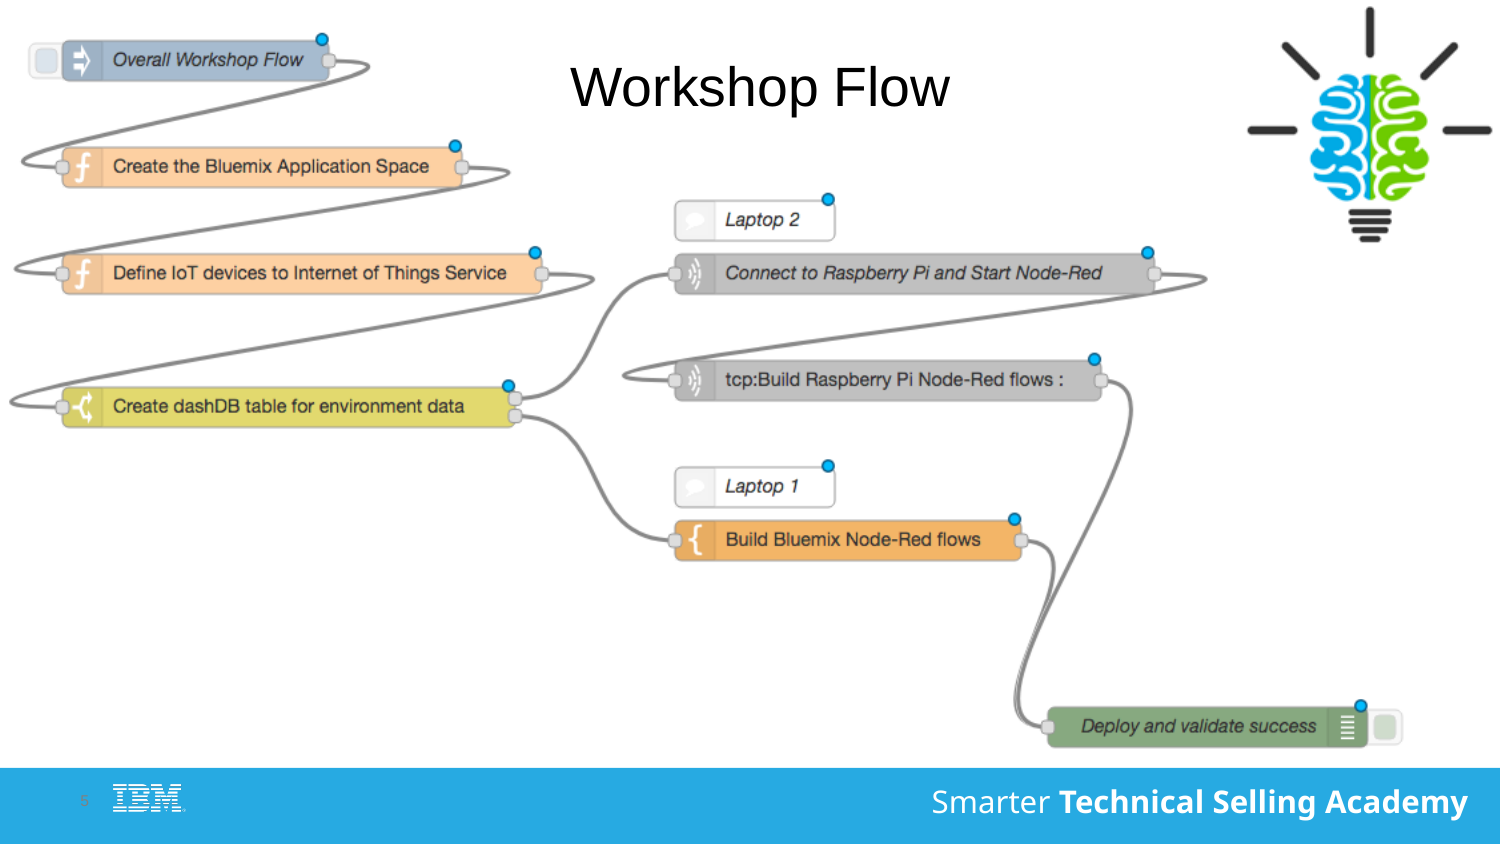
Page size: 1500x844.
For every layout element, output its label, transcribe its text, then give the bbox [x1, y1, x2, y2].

slide_number 5 [50, 786, 100, 811]
picture [0, 0, 1500, 767]
